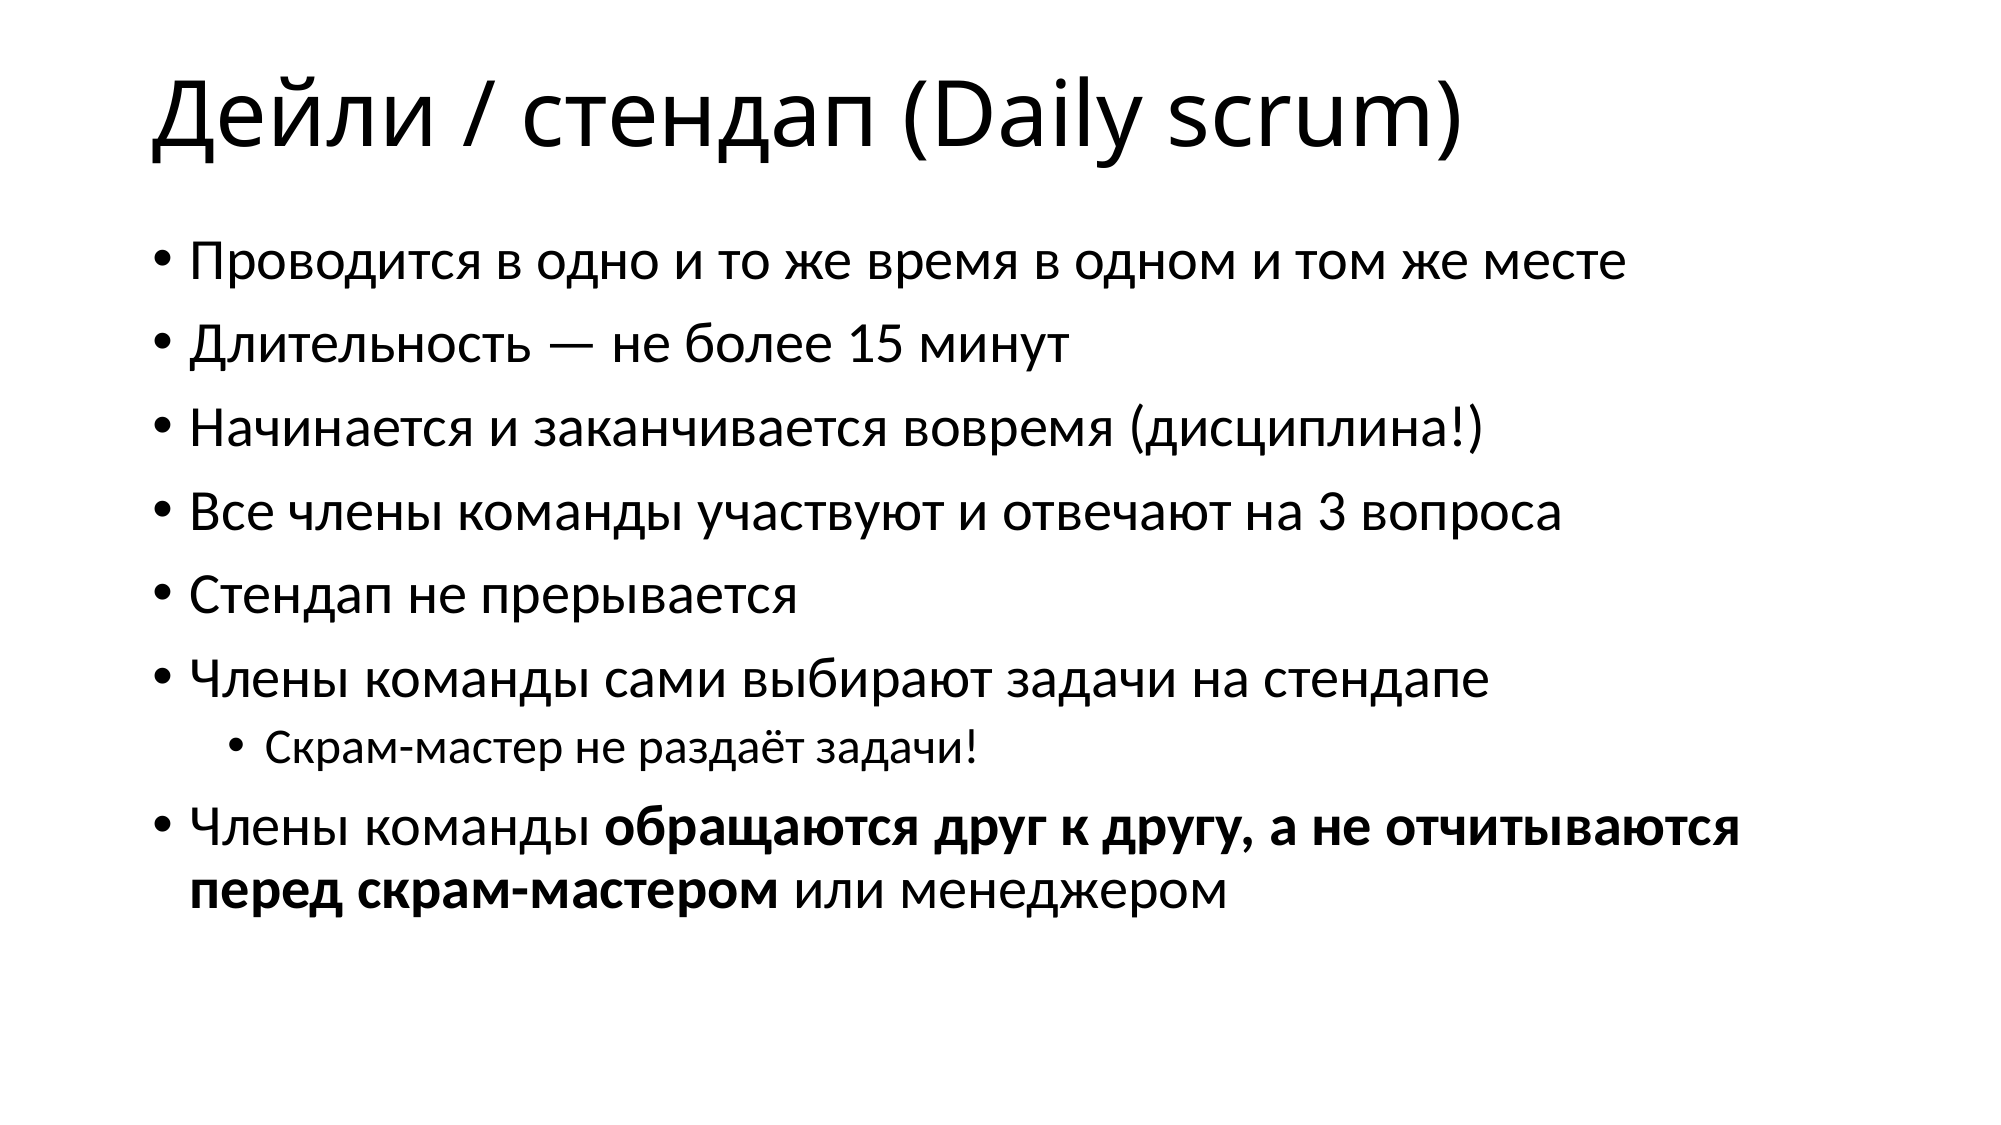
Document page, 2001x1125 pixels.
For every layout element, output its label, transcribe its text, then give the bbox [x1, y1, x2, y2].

list Проводится в одно и то же время в одном и том же месте Длительность — не более 15 минут Начинается и заканчивается вовремя (дисциплина!) Все члены команды участвуют и отвечают на 3 вопроса Стендап не прерывается Члены команды сами выбирают задачи на стендапе Скрам-мастер не раздаёт задачи! Члены команды обращаются друг к другу, а не отчитываются перед скрам-мастером или менеджером [137, 221, 1863, 1014]
title Дейли / стендап (Daily scrum) [137, 59, 1863, 175]
